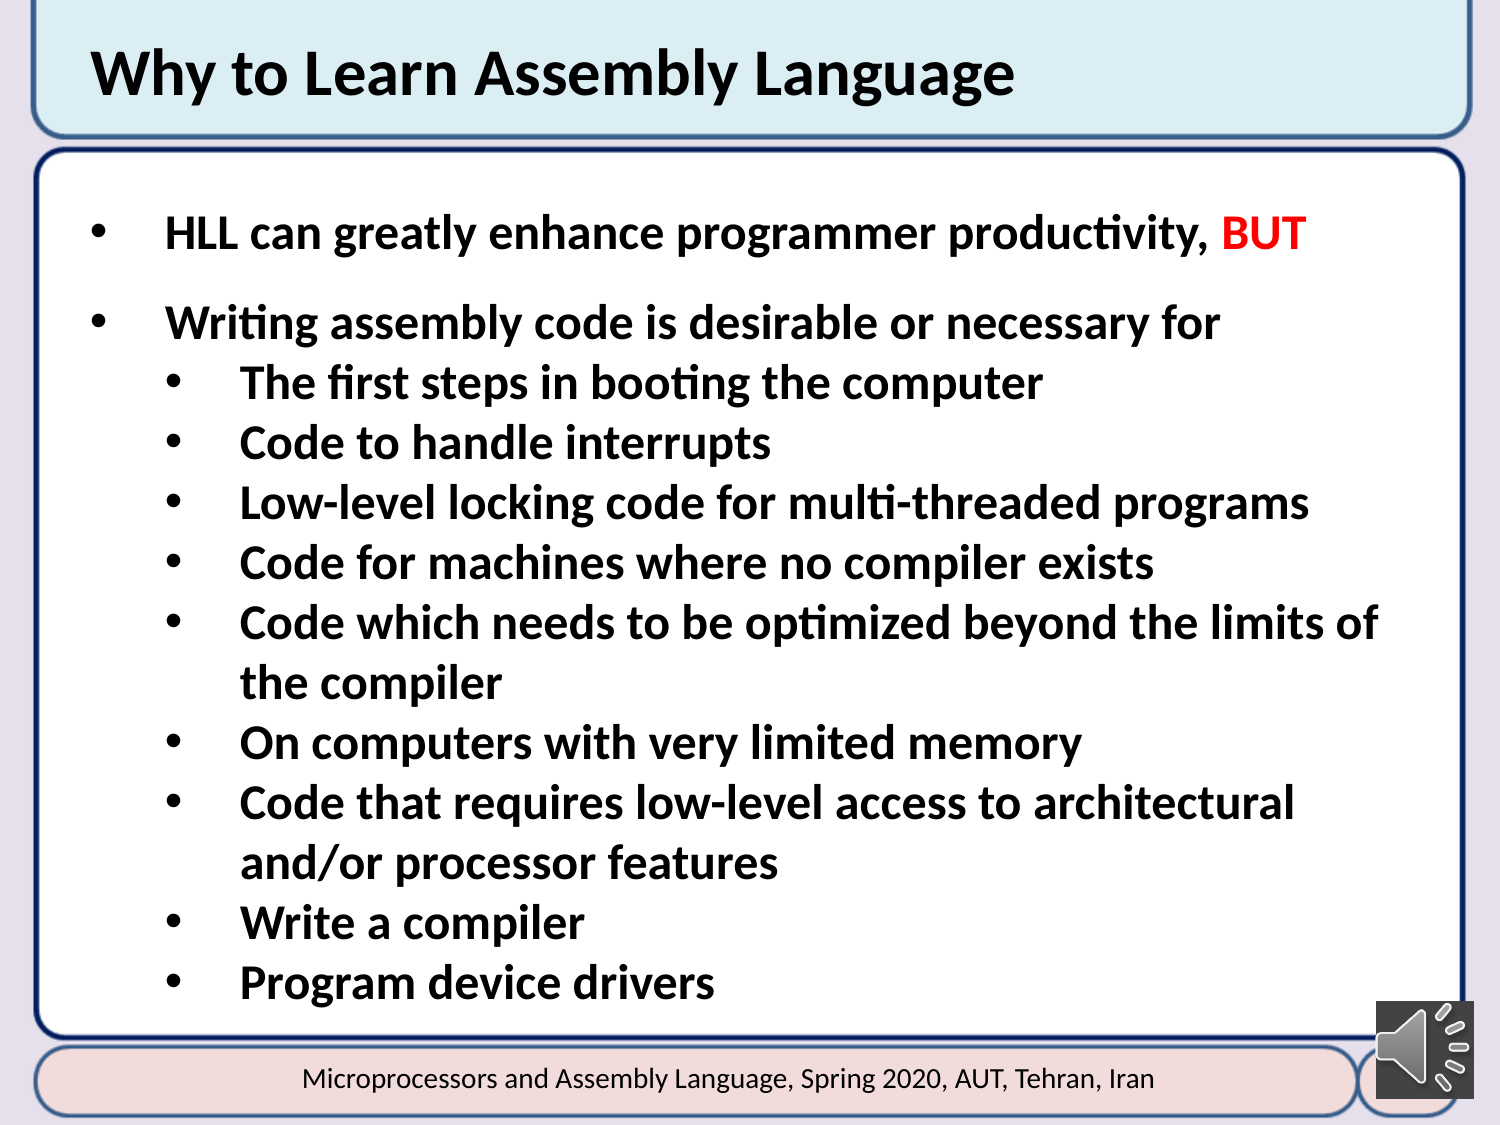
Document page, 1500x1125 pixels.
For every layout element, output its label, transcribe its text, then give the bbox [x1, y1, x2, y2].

title Why to Learn Assembly Language [75, 0, 1425, 138]
text_box HLL can greatly enhance programmer productivity, BUT Writing assembly code is desirable or necessary for The first steps in booting the computer Code to handle interrupts Low-level locking code for multi-threaded programs Code for machines where no compiler exists Code which needs to be optimized beyond the limits of the compiler On computers with very limited memory Code that requires low-level access to architectural and/or processor features Write a compiler Program device drivers [75, 162, 1463, 1018]
picture [0, 0, 1500, 1125]
text_box Microprocessors and Assembly Language, Spring 2020, AUT, Tehran, Iran [162, 1051, 1288, 1102]
slide_number 3 [1363, 1049, 1453, 1110]
